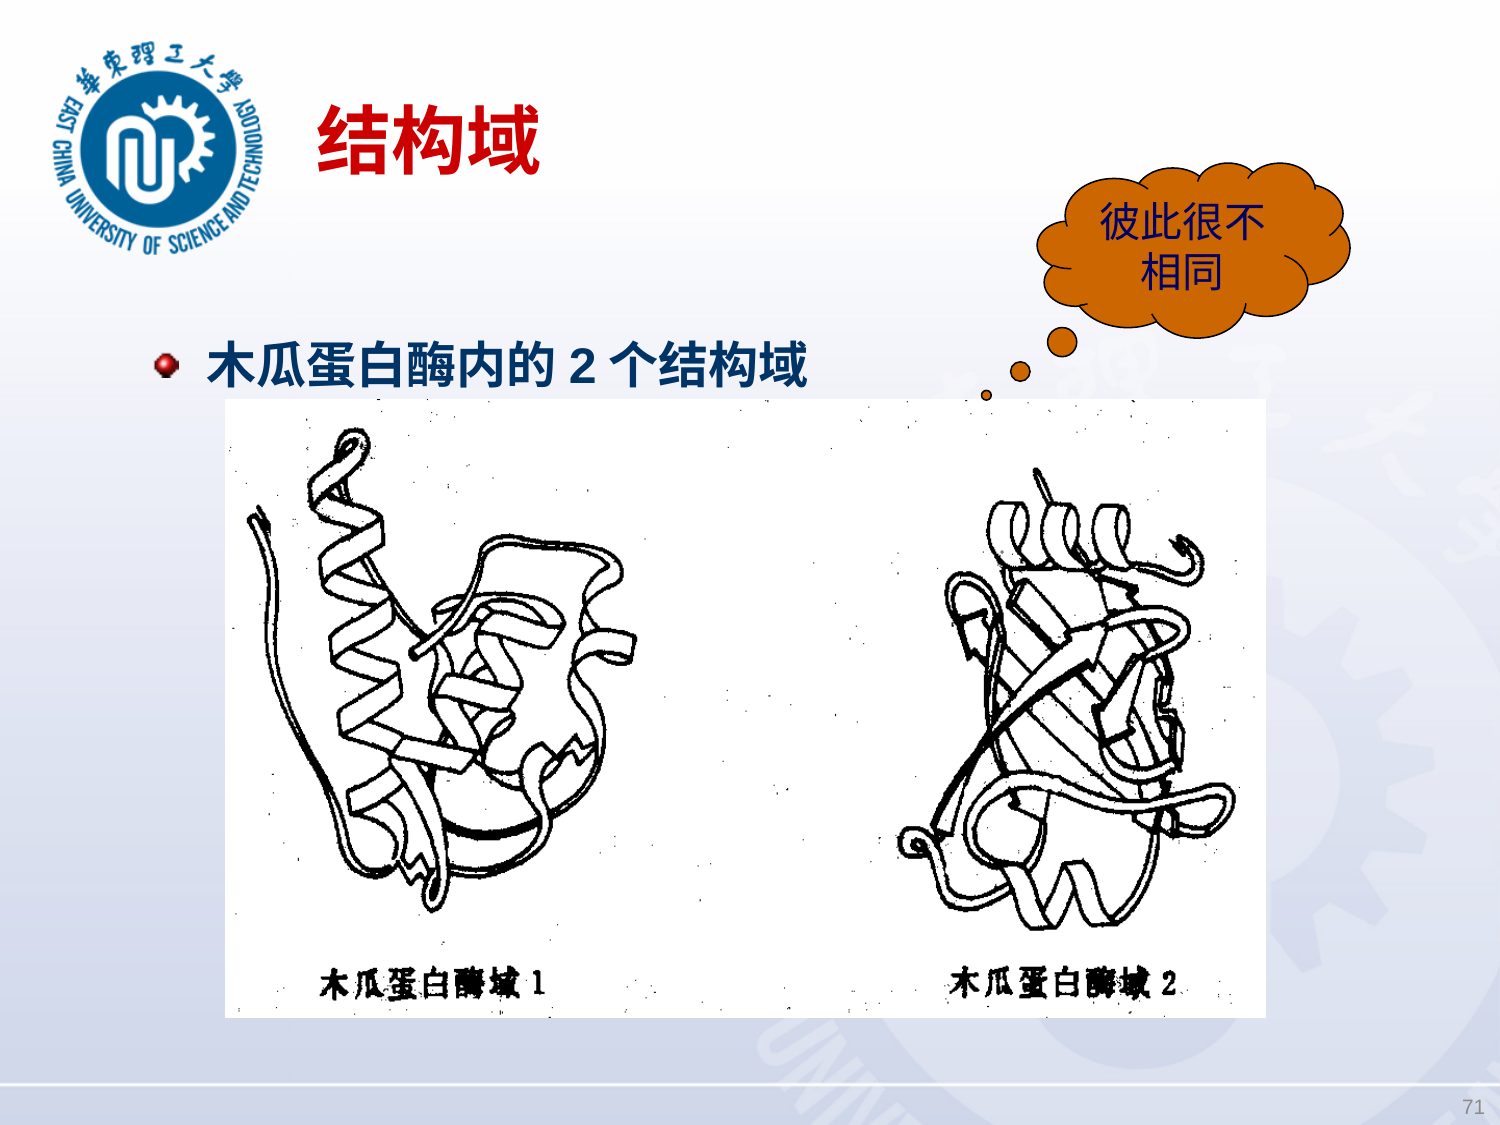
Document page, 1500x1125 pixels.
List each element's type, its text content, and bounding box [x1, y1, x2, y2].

slide_number 71 [1149, 1087, 1500, 1125]
text_box 彼此很不相同 [1037, 163, 1351, 339]
text_box 彼此很不相同 [1010, 361, 1031, 382]
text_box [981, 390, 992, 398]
title 结构域 [301, 45, 1425, 233]
list 木瓜蛋白酶内的2个结构域 [135, 326, 1425, 1035]
picture [0, 0, 1500, 1125]
text_box 彼此很不相同 [1047, 327, 1077, 357]
